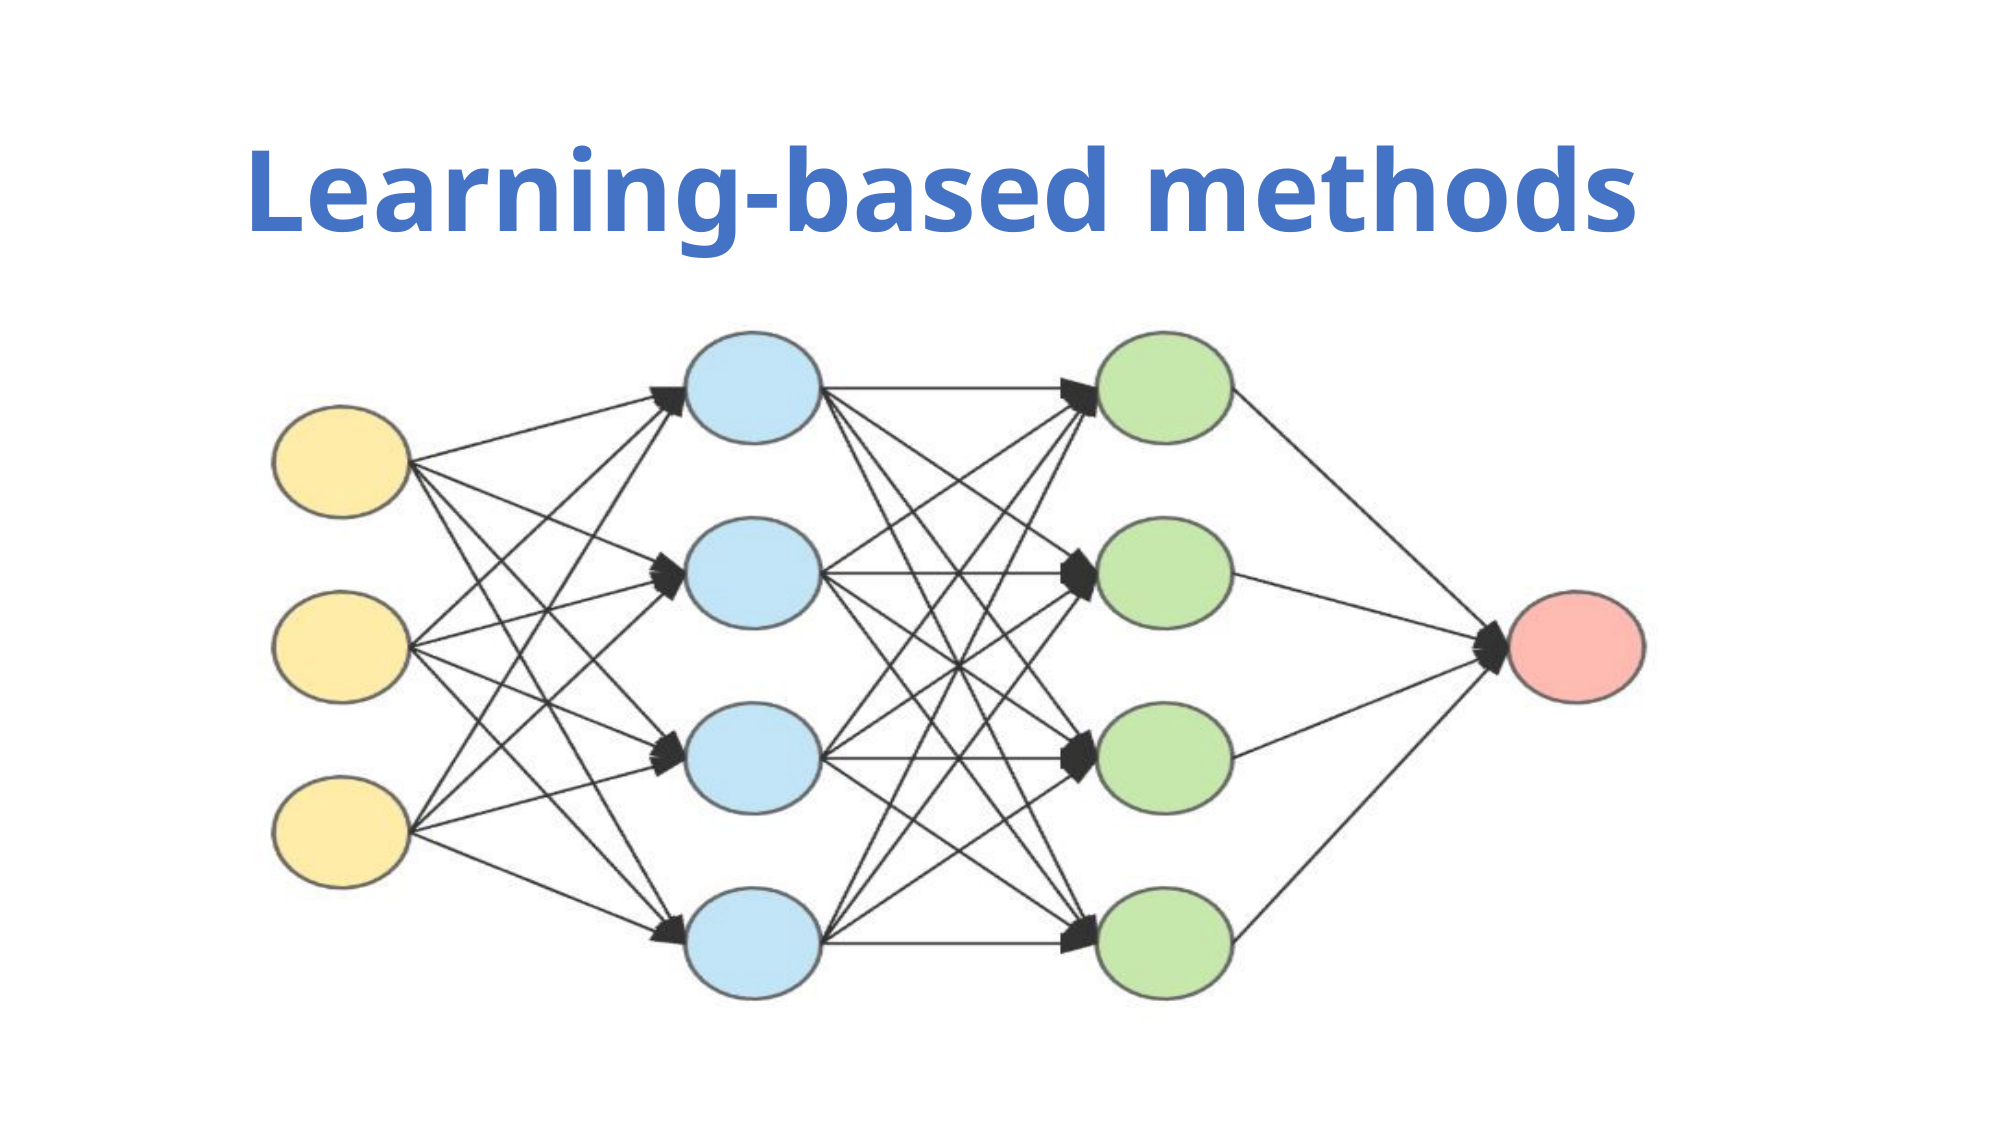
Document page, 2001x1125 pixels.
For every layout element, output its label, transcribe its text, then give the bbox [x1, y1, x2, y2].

picture [227, 322, 1688, 1023]
text_box Learning-based methods [227, 111, 1722, 262]
